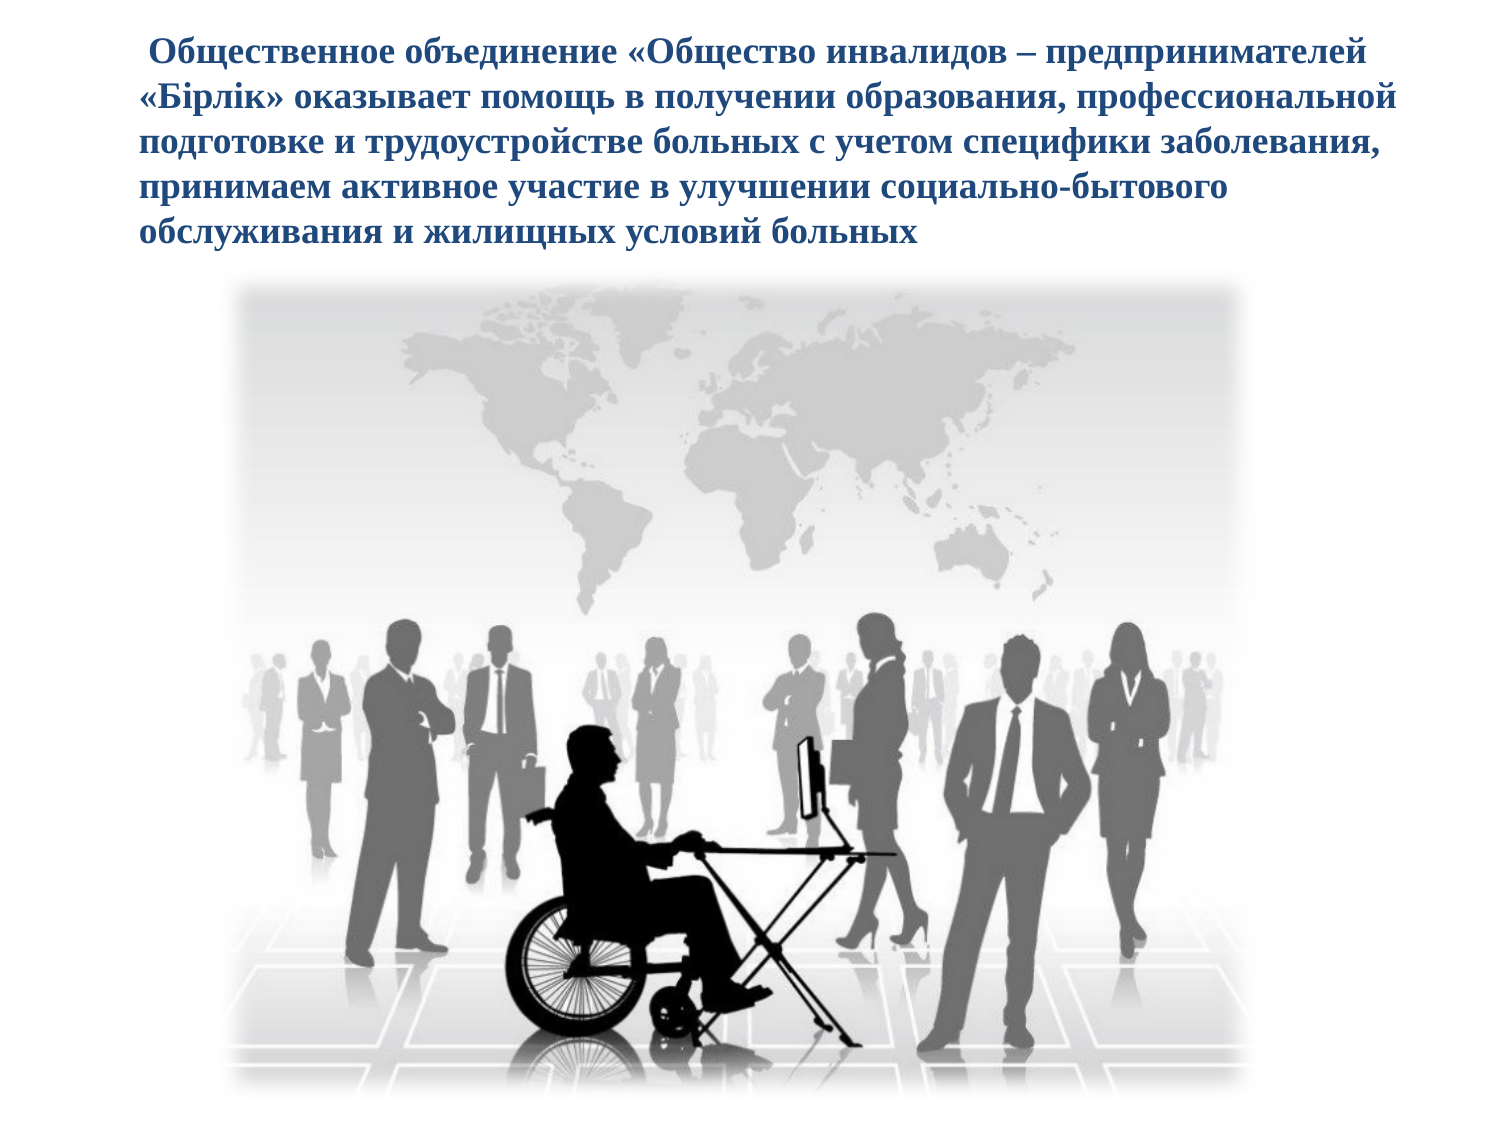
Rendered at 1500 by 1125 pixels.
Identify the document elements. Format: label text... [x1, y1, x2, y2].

text_box Общественное объединение «Общество инвалидов – предпринимателей «Бірлік» оказывает помощь в получении образования, профессиональной подготовке и трудоустройстве больных с учетом специфики заболевания, принимаем активное участие в улучшении социально-бытового обслуживания и жилищных условий больных [123, 19, 1471, 259]
picture [218, 266, 1259, 1102]
